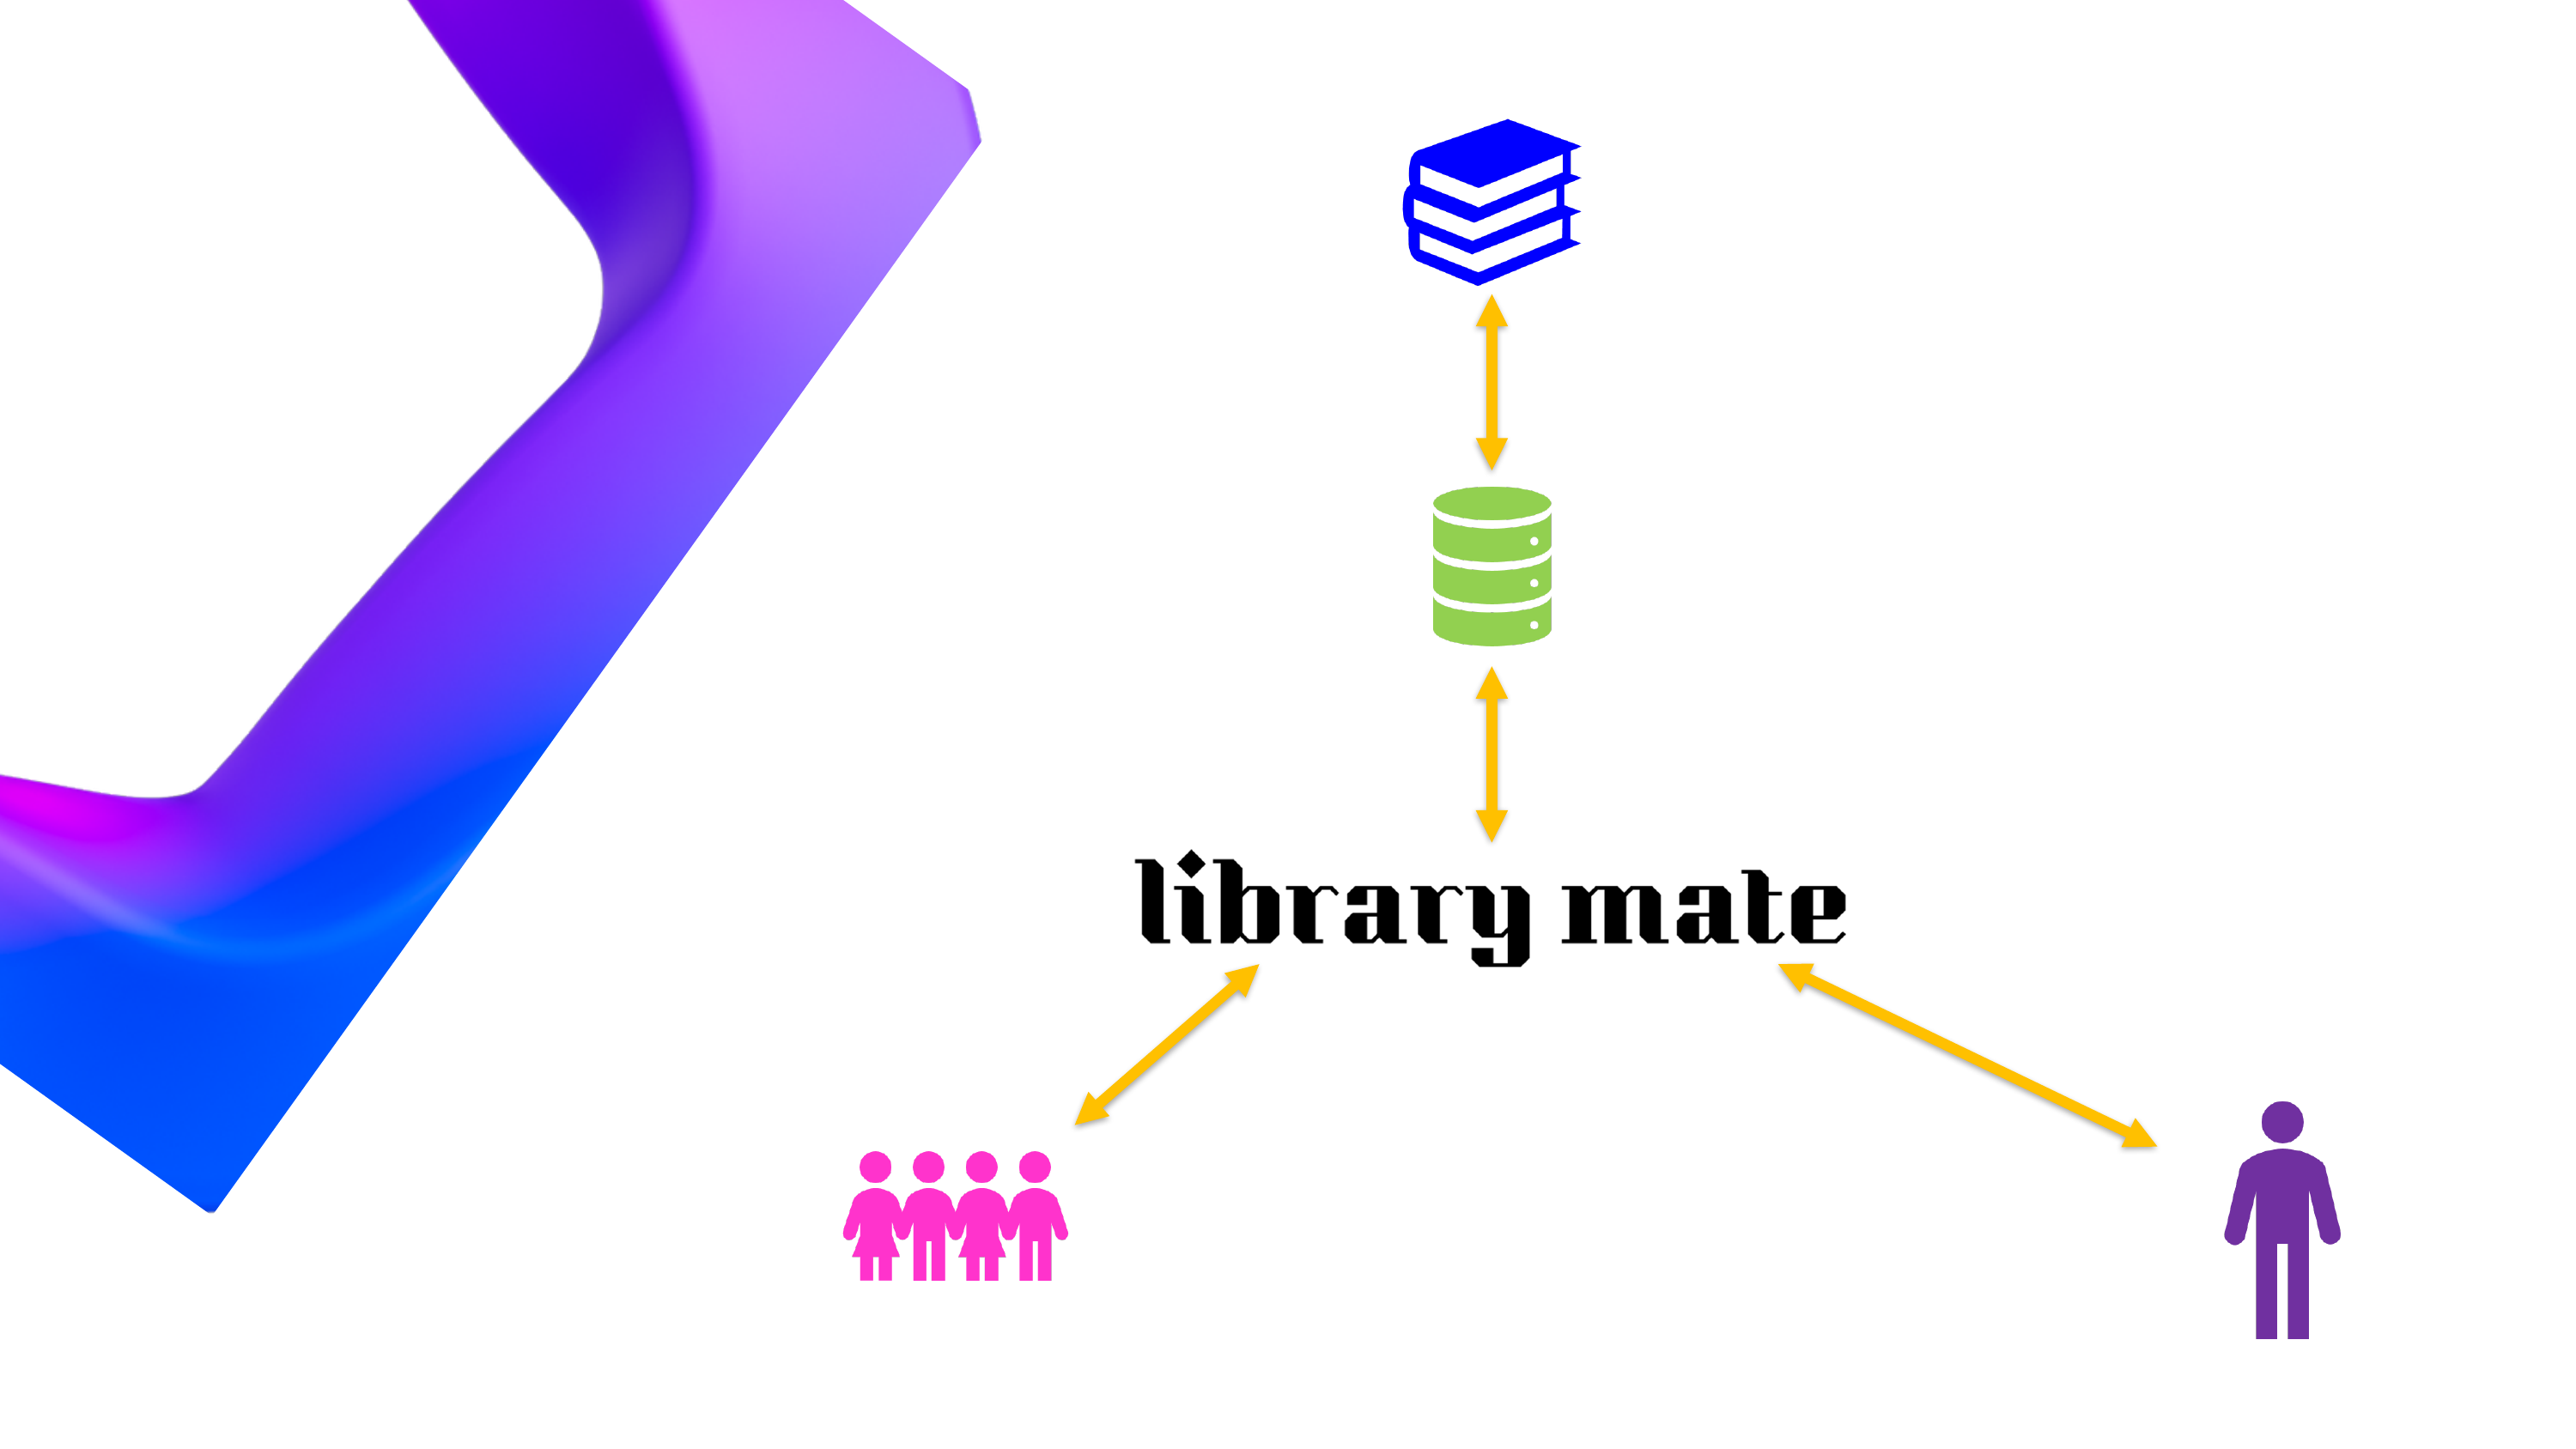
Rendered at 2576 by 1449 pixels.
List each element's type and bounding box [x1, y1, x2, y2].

text_box [0, 0, 982, 1216]
text_box [826, 101, 2409, 1348]
